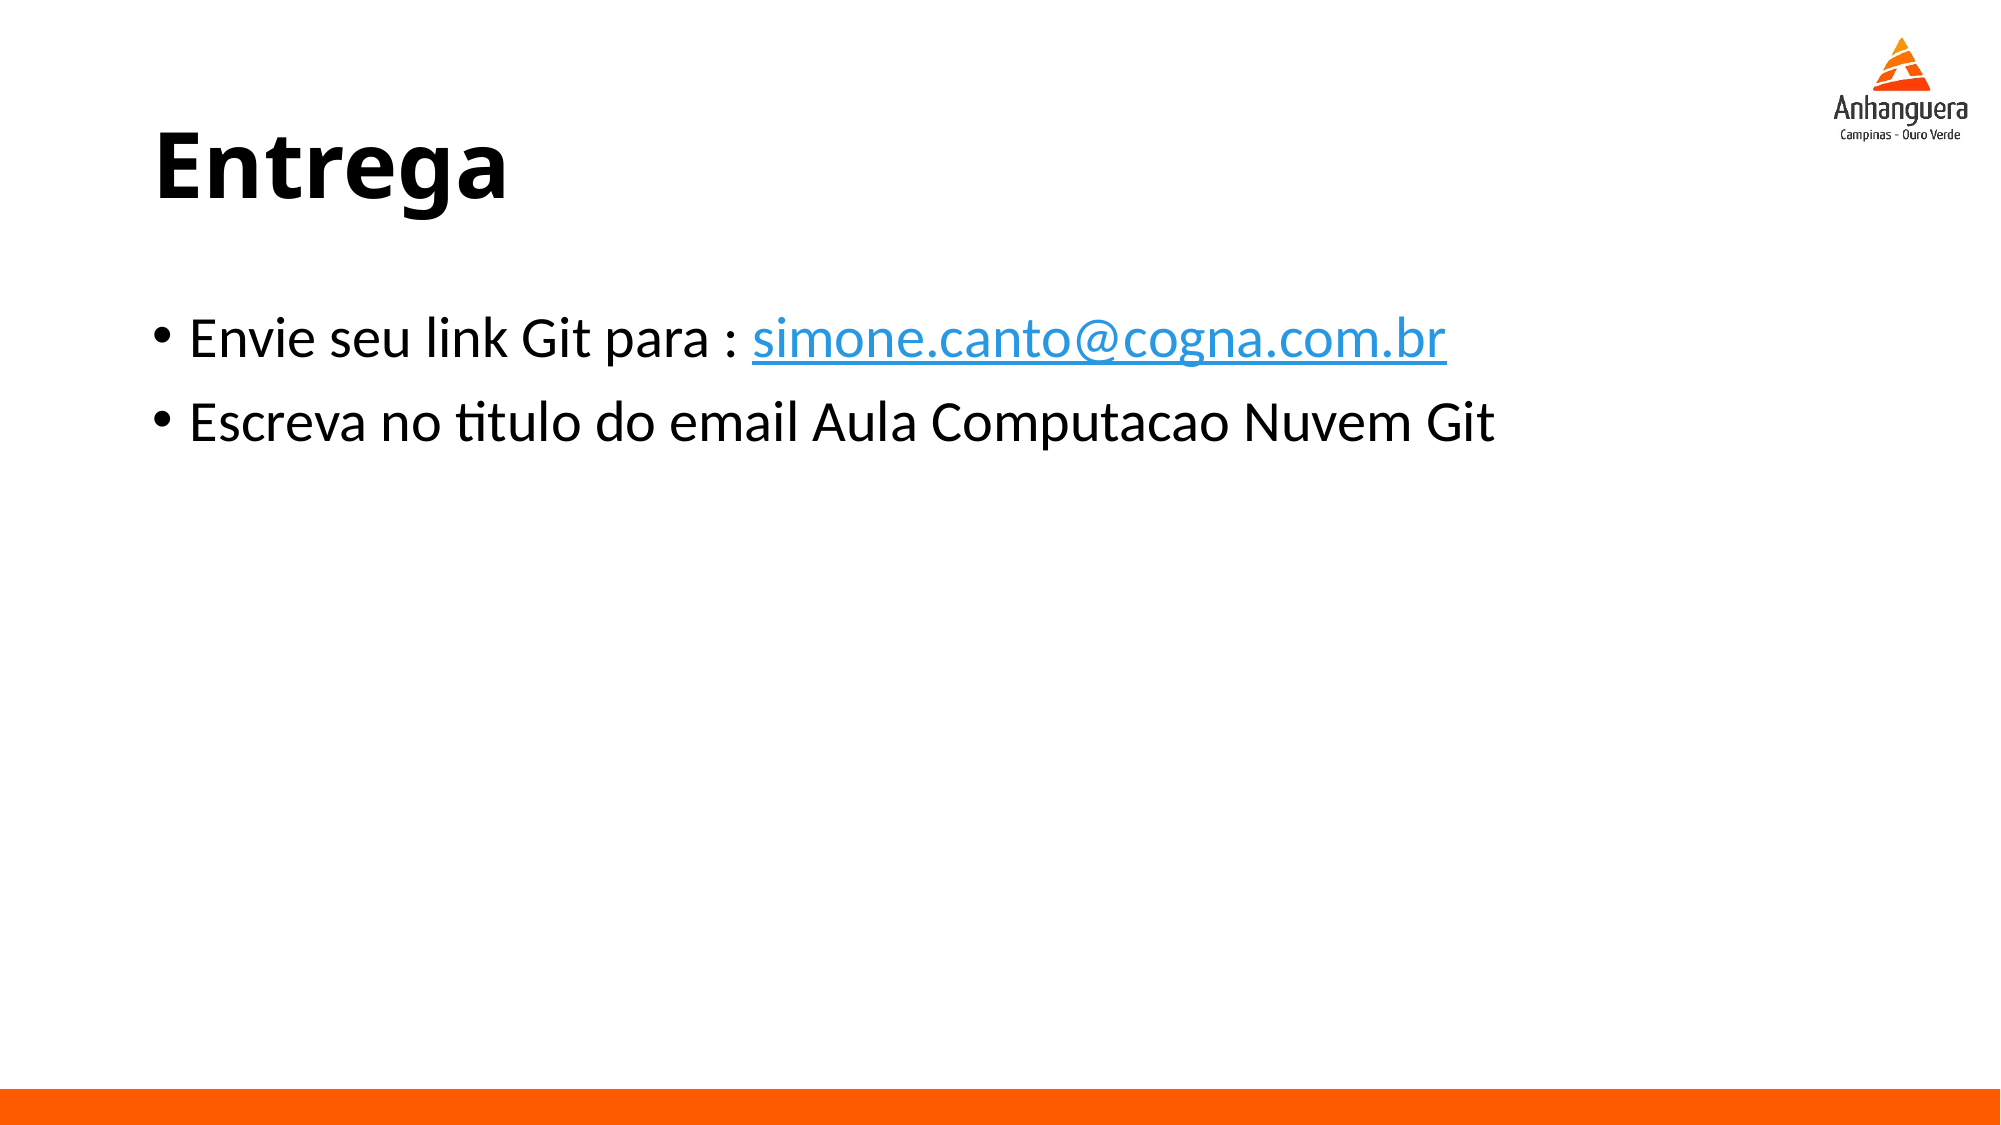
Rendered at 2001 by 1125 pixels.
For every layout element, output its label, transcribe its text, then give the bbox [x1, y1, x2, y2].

list Envie seu link Git para : simone.canto@cogna.com.br Escreva no titulo do email Aula Computacao Nuvem Git [137, 299, 1863, 1014]
title Entrega [137, 59, 1863, 278]
picture [1826, 22, 1974, 170]
